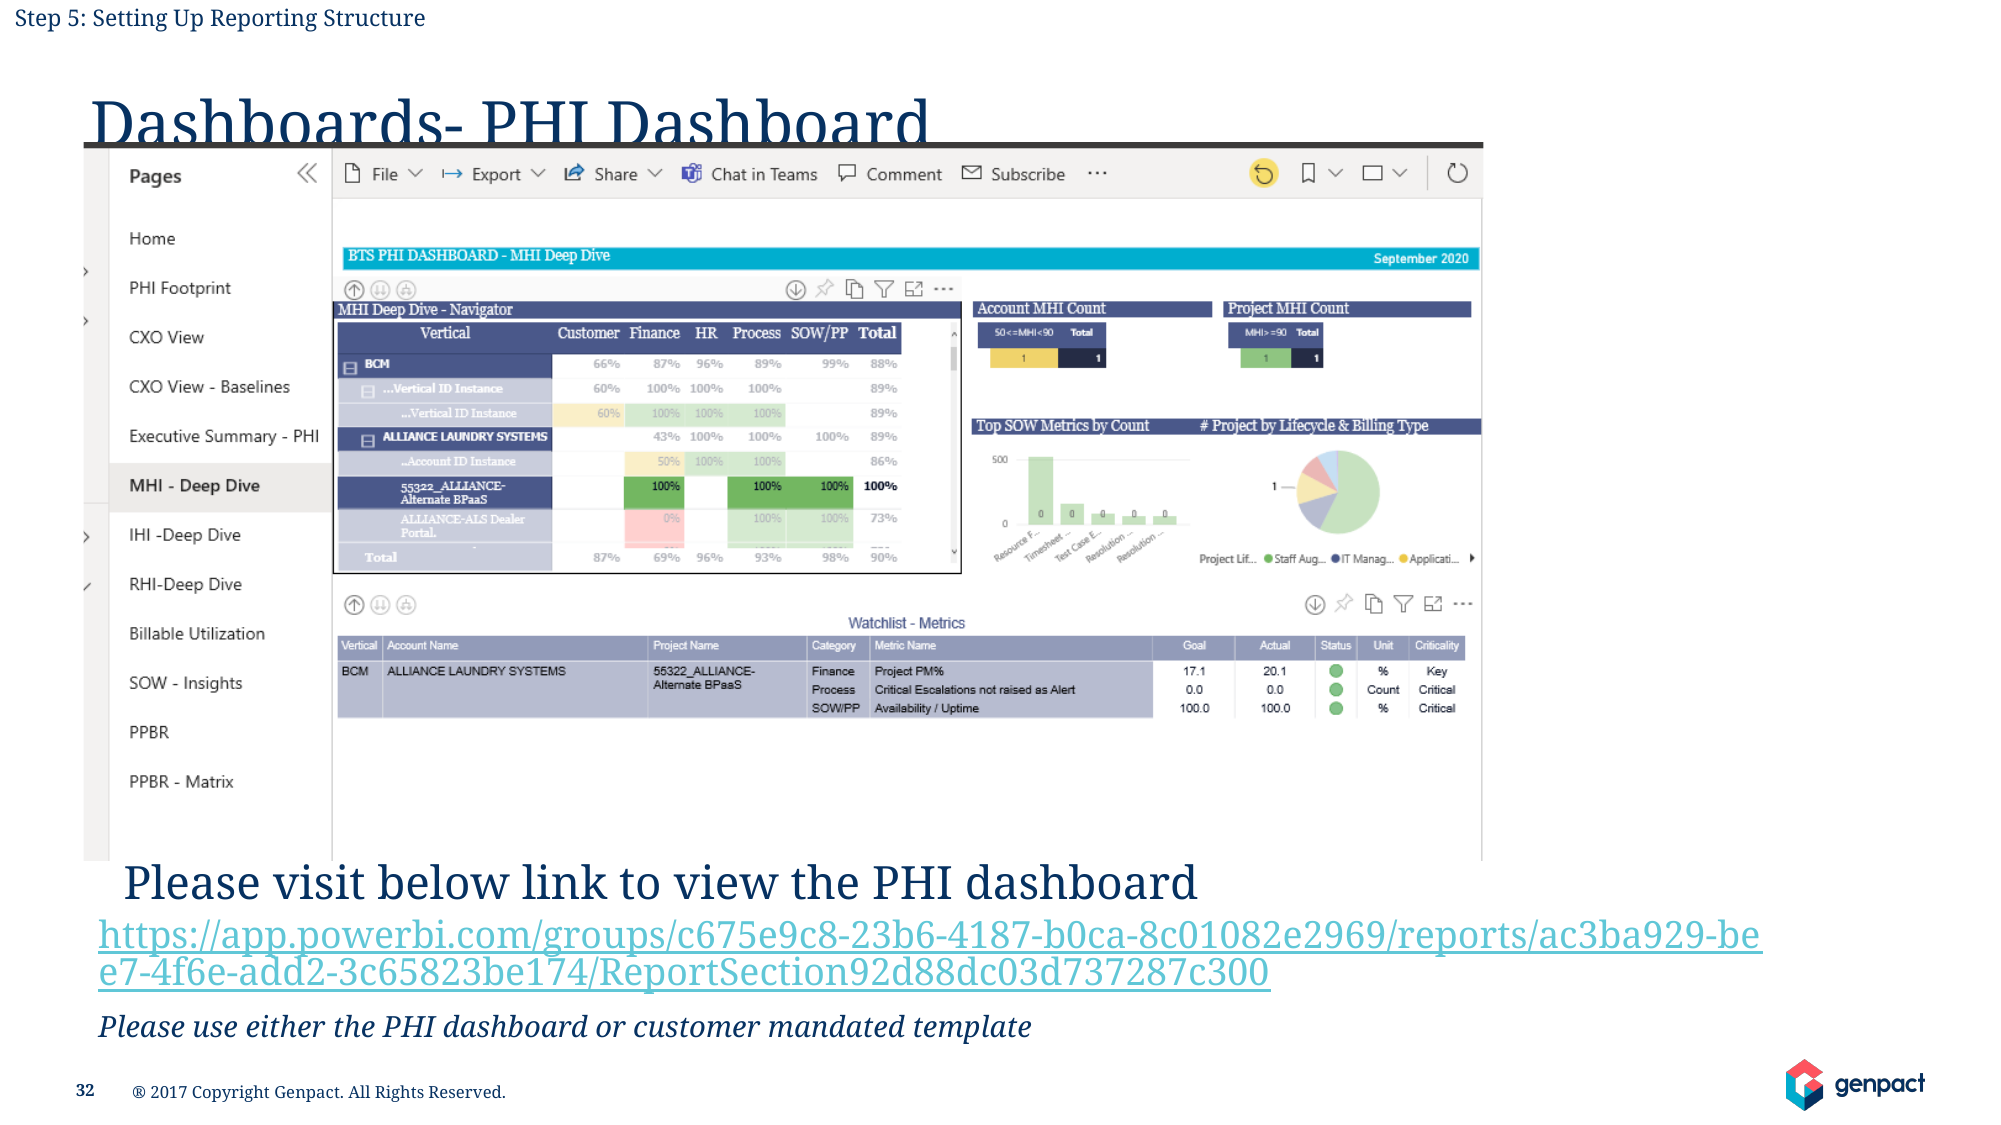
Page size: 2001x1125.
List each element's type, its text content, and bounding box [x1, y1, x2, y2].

list Dashboards- PHI Dashboard [75, 77, 1263, 165]
picture [1786, 1059, 1925, 1111]
picture [83, 141, 1484, 861]
text_box Please use either the PHI dashboard or customer mandated template [83, 1000, 1721, 1051]
text_box https://app.powerbi.com/groups/c675e9c8-23b6-4187-b0ca-8c01082e2969/reports/ac3ba929-bee7-4f6e-add2-3c65823be174/ReportSection92d88dc03d737287c300 [83, 903, 1796, 970]
text_box Step 5: Setting Up Reporting Structure [0, 0, 817, 39]
list Please visit below link to view the PHI dashboard [108, 837, 1696, 903]
